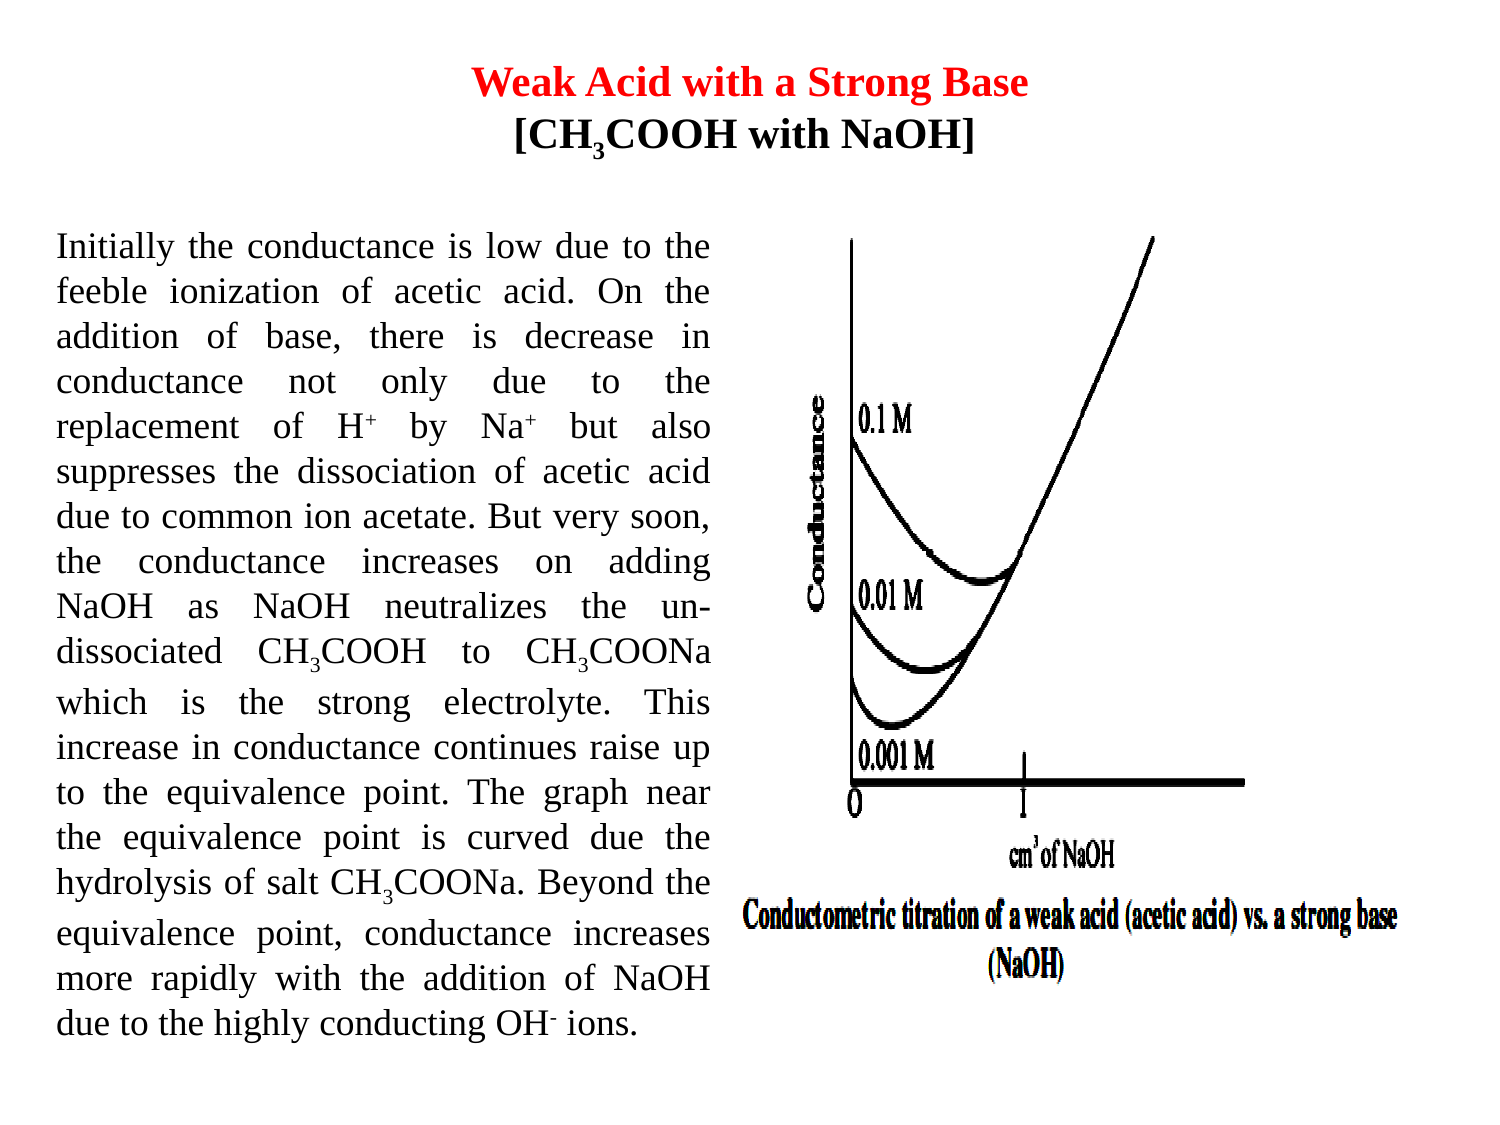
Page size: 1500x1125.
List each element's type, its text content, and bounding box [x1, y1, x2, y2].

title Weak Acid with a Strong Base [CH3COOH with NaOH] [75, 45, 1425, 173]
text_box Initially the conductance is low due to the feeble ionization of acetic acid. On the addition of base, there is decrease in conductance not only due to the replacement of H+ by Na+ but also suppresses the dissociation of acetic acid due to common ion acetate. But very soon, the conductance increases on adding NaOH as NaOH neutralizes the un-dissociated CH3COOH to CH3COONa which is the strong electrolyte. This increase in conductance continues raise up to the equivalence point. The graph near the equivalence point is curved due the hydrolysis of salt CH3COONa. Beyond the equivalence point, conductance increases more rapidly with the addition of NaOH due to the highly conducting OH- ions. [41, 213, 727, 1051]
picture [737, 220, 1424, 988]
